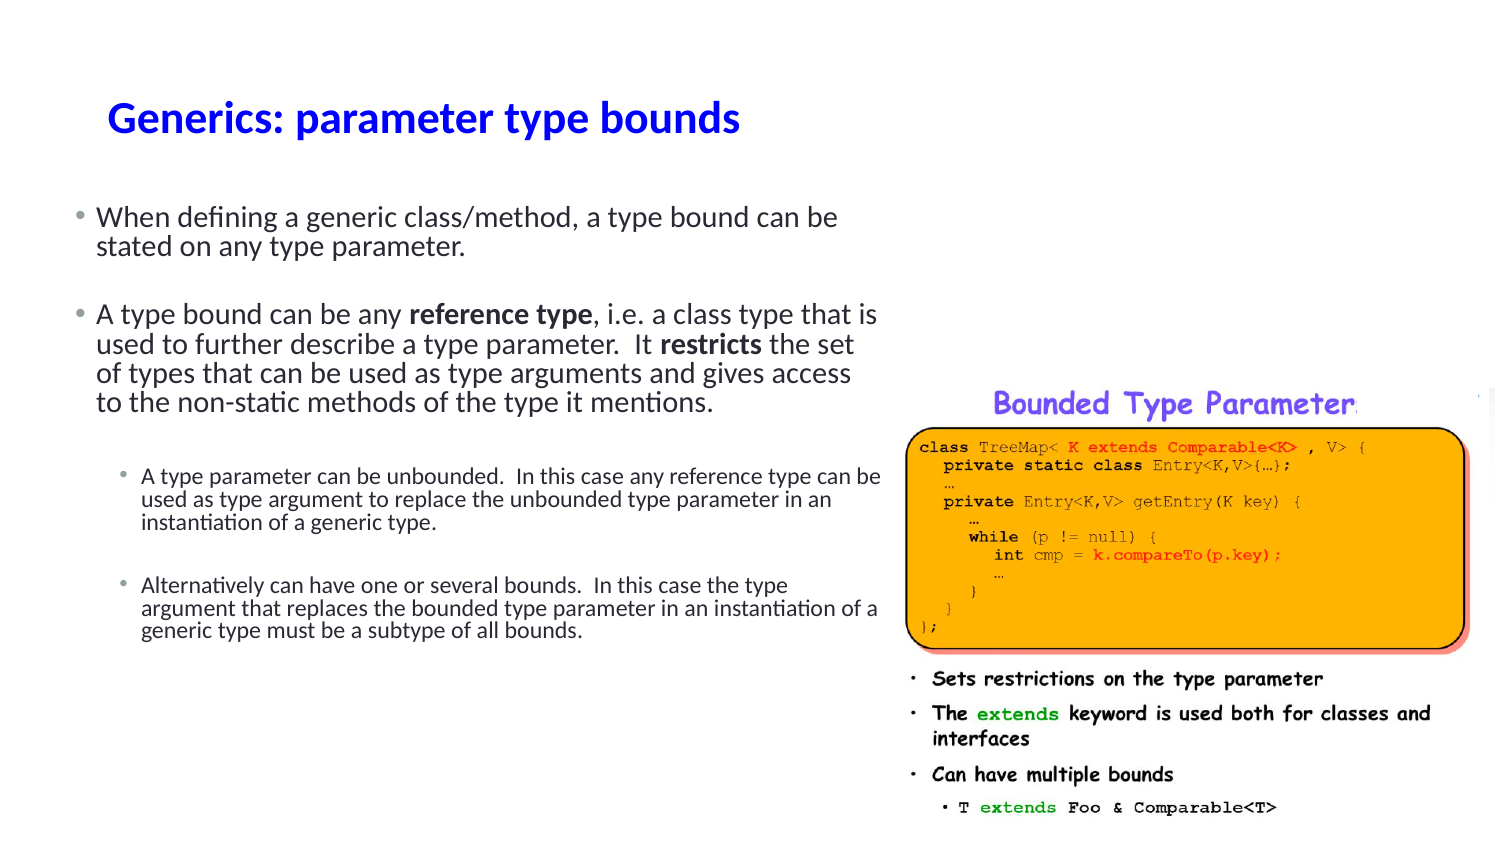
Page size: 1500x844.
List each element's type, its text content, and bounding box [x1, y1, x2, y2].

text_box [896, 379, 1496, 820]
list When defining a generic class/method, a type bound can be stated on any type parameter. A type bound can be any reference type, i.e. a class type that is used to further describe a type parameter. It restricts the set of types that can be used as type arguments and gives access to the non-static methods of the type it mentions. A type parameter can be unbounded. In this case any reference type can be used as type argument to replace the unbounded type parameter in an instantiation of a generic type. Alternatively can have one or several bounds. In this case the type argument that replaces the bounded type parameter in an instantiation of a generic type must be a subtype of all bounds. [51, 189, 897, 750]
title Generics: parameter type bounds [51, 72, 1449, 167]
